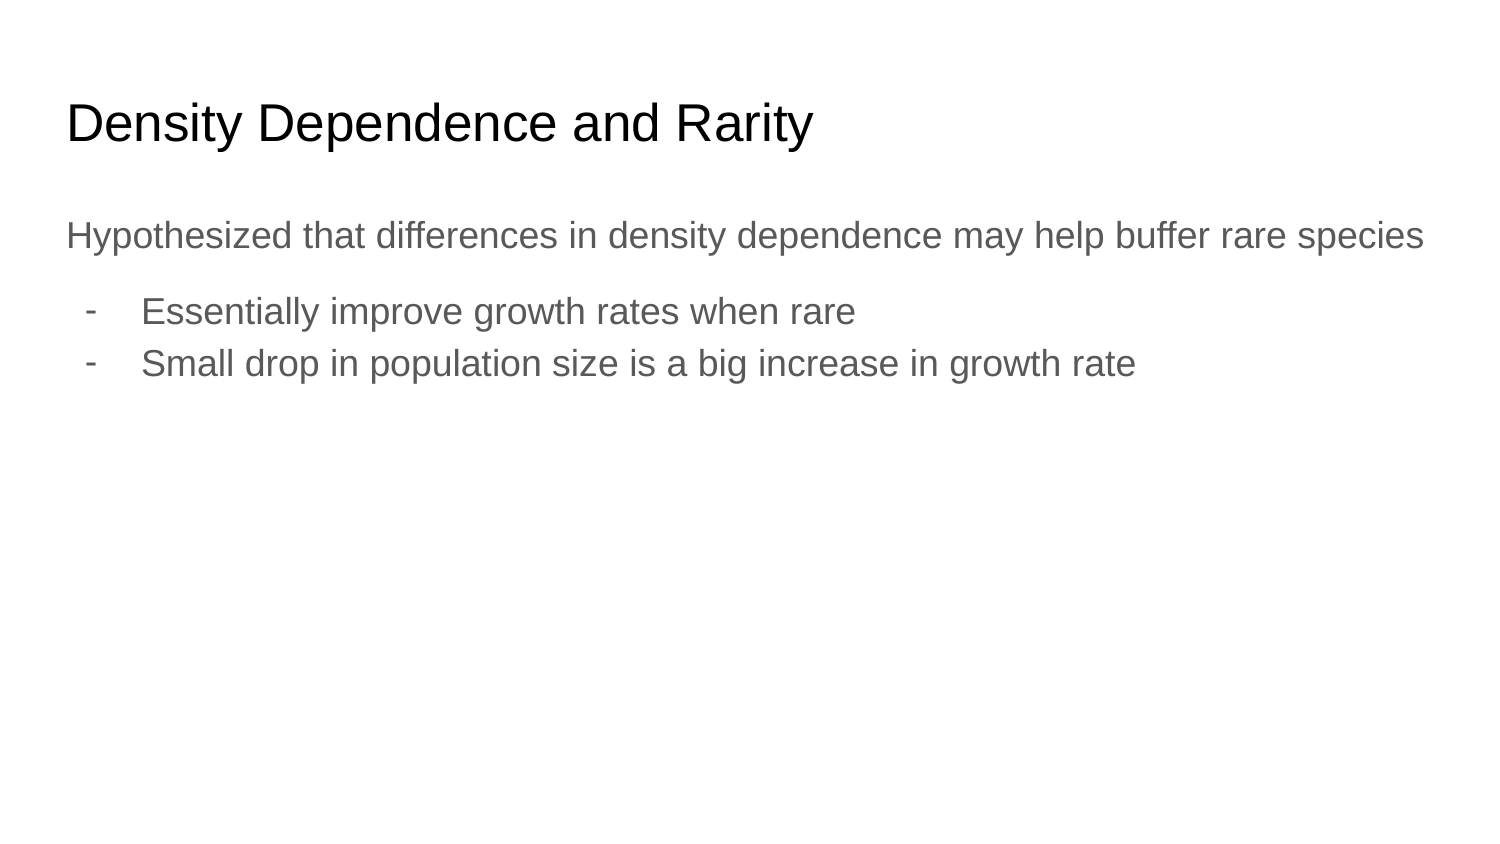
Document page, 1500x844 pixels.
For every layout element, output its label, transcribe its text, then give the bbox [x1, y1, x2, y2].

title Density Dependence and Rarity [51, 72, 1449, 167]
list Hypothesized that differences in density dependence may help buffer rare species Essentially improve growth rates when rare Small drop in population size is a big increase in growth rate [51, 189, 1449, 750]
